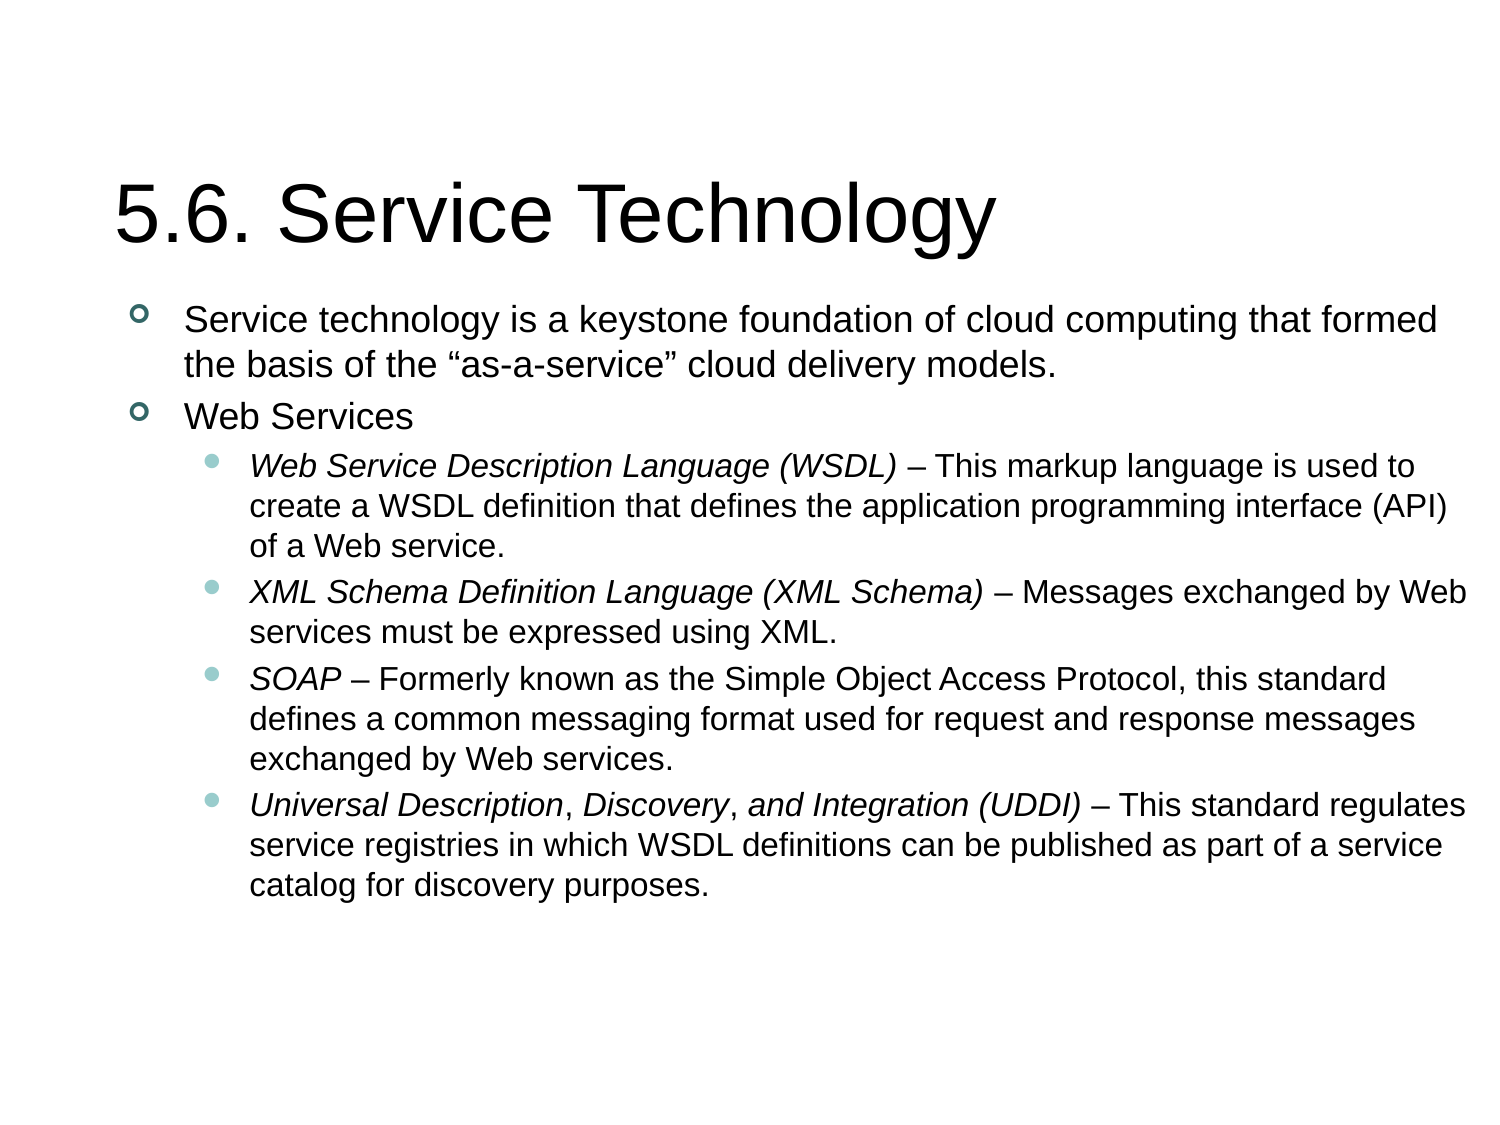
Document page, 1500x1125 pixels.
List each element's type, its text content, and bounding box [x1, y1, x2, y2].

title 5.6. Service Technology [99, 149, 1476, 270]
list Service technology is a keystone foundation of cloud computing that formed the basis of the “as-a-service” cloud delivery models. Web Services Web Service Description Language (WSDL) – This markup language is used to create a WSDL definition that defines the application programming interface (API) of a Web service. XML Schema Definition Language (XML Schema) – Messages exchanged by Web services must be expressed using XML. SOAP – Formerly known as the Simple Object Access Protocol, this standard defines a common messaging format used for request and response messages exchanged by Web services. Universal Description, Discovery, and Integration (UDDI) – This standard regulates service registries in which WSDL definitions can be published as part of a service catalog for discovery purposes. [112, 287, 1500, 1125]
